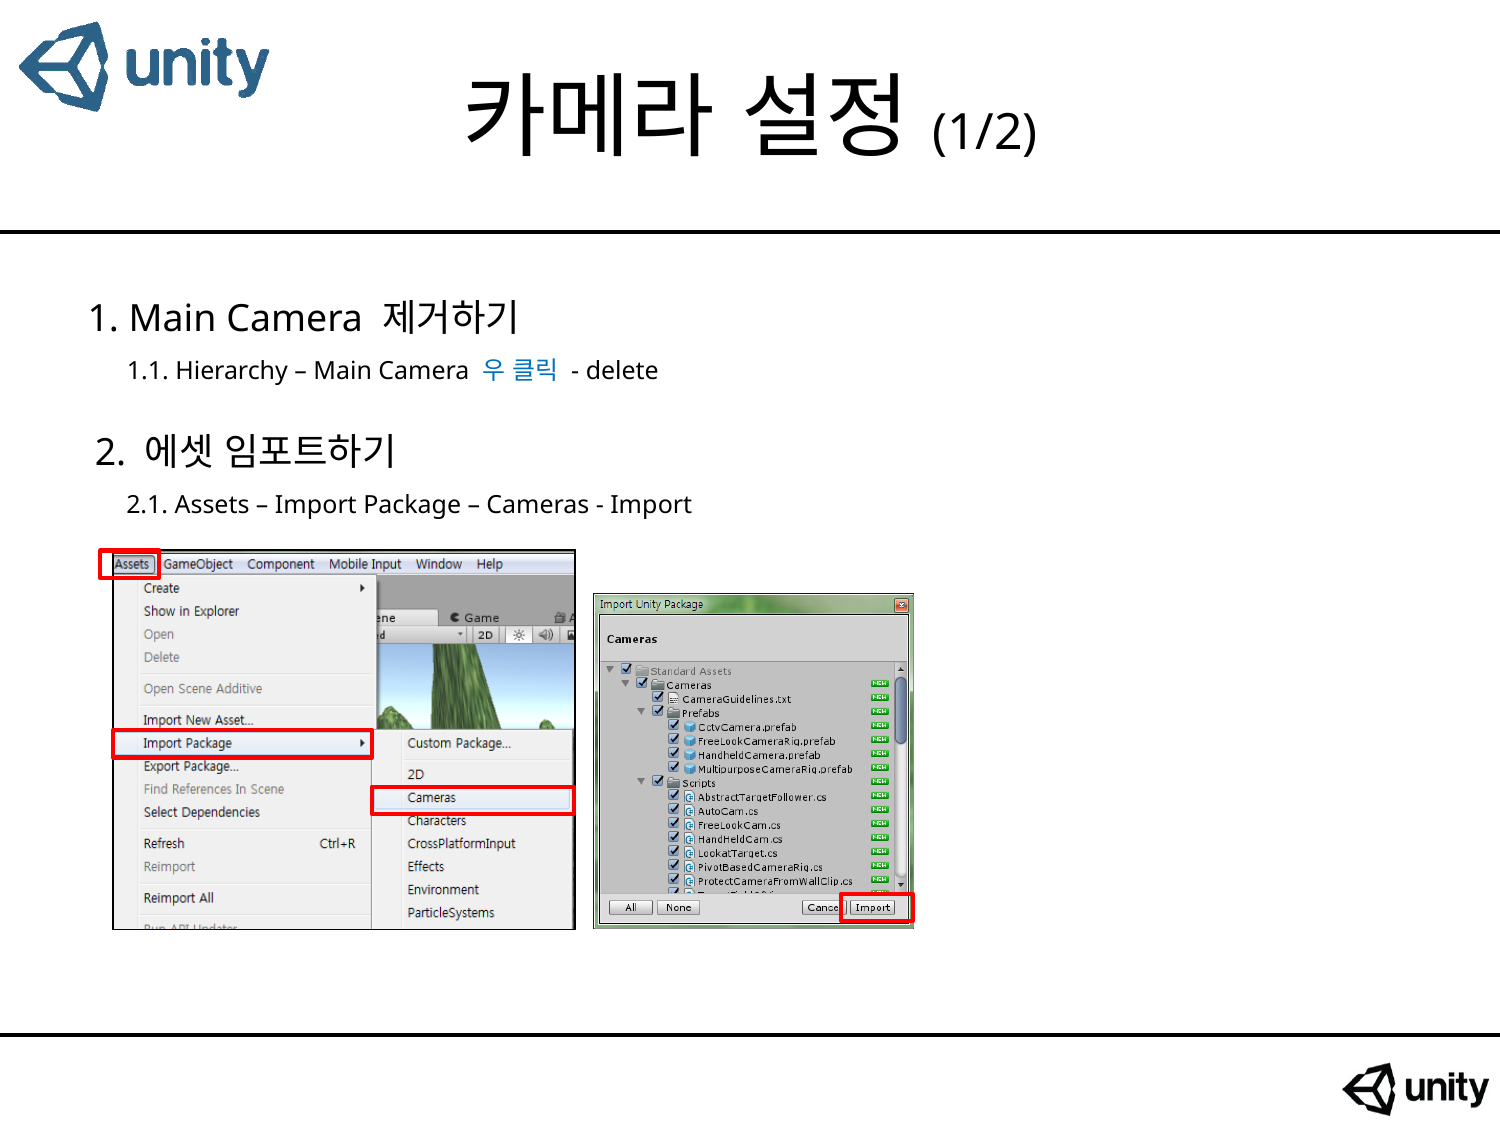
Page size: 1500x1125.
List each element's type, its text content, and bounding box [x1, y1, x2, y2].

picture [8, 14, 290, 125]
text_box 1. Main Camera 제거하기 [72, 286, 535, 346]
text_box 1.1. Hierarchy – Main Camera 우 클릭 - delete [112, 346, 674, 392]
text_box 2. 에셋 임포트하기 [80, 420, 412, 481]
picture [1336, 1058, 1500, 1123]
title 카메라 설정(1/2) [75, 19, 1425, 207]
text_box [593, 592, 914, 929]
text_box 2.1. Assets – Import Package – Cameras - Import [111, 481, 709, 527]
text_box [100, 550, 575, 929]
